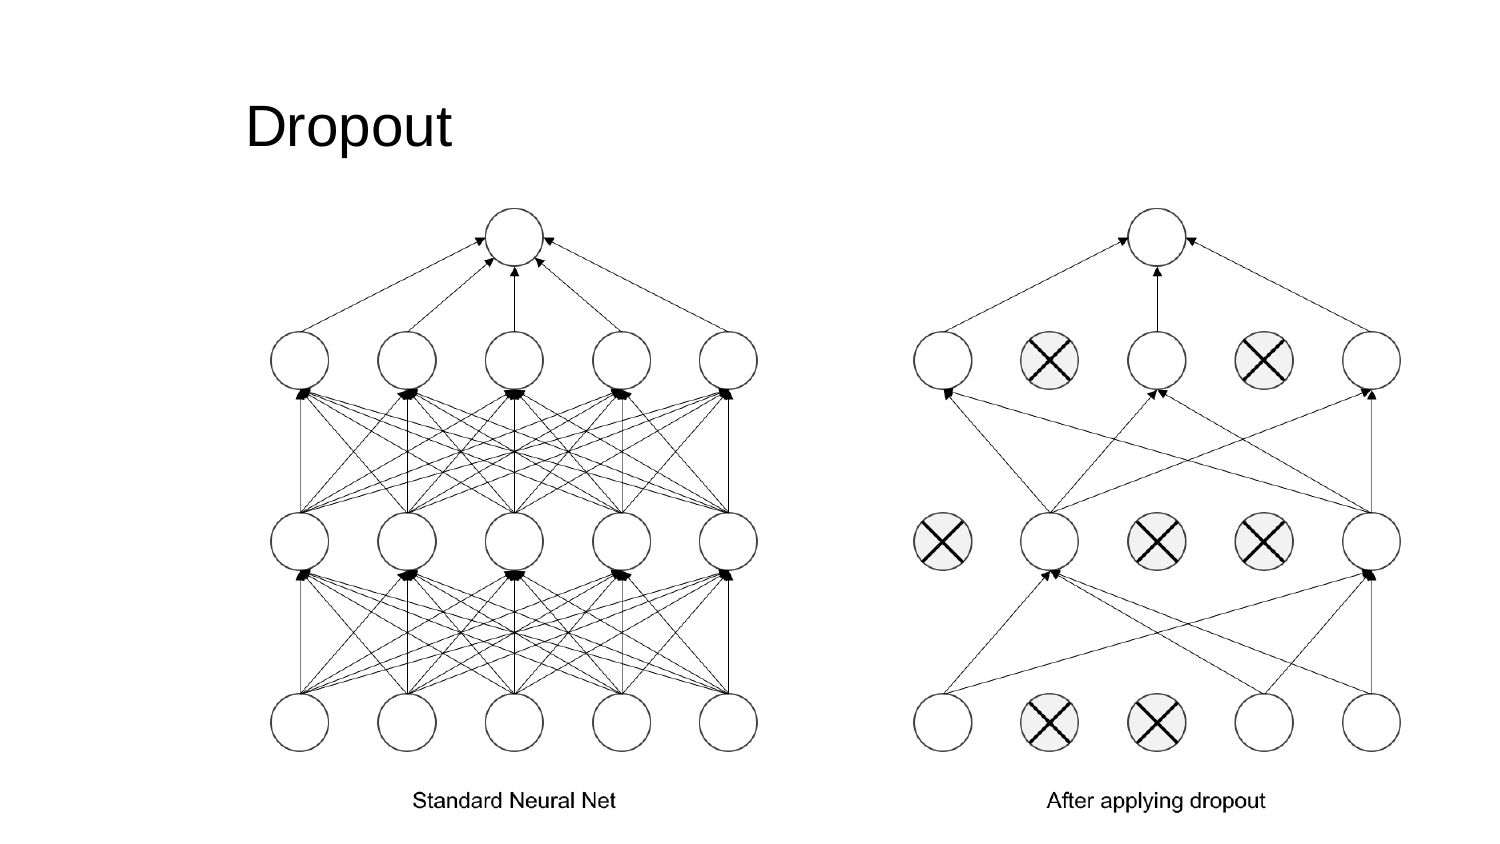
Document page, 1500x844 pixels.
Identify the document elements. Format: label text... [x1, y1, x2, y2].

picture [255, 195, 1416, 824]
title Dropout [51, 72, 1449, 167]
